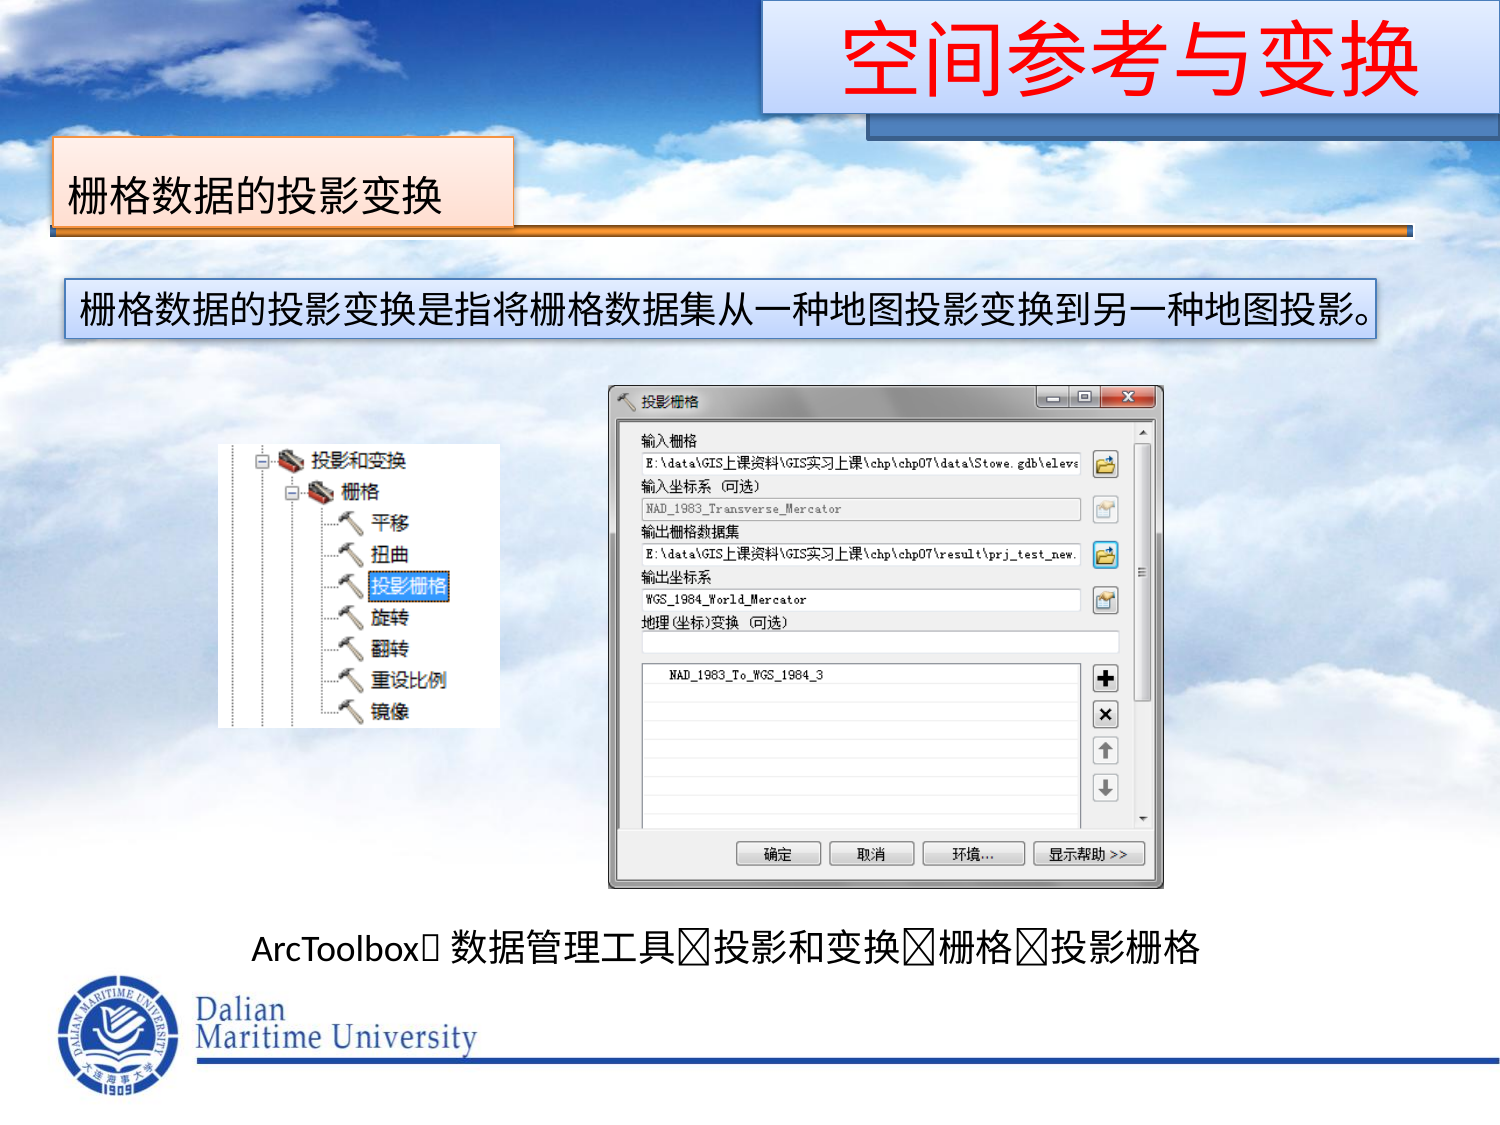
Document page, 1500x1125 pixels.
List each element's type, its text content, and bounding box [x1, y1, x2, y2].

text_box ArcToolbox数据管理工具投影和变换栅格投影栅格 [236, 916, 1216, 977]
text_box 栅格数据的投影变换是指将栅格数据集从一种地图投影变换到另一种地图投影。 [64, 278, 1377, 339]
text_box 空间参考与变换 [761, 0, 1500, 114]
picture [0, 0, 1500, 1125]
text_box 栅格数据的投影变换 [52, 136, 514, 223]
